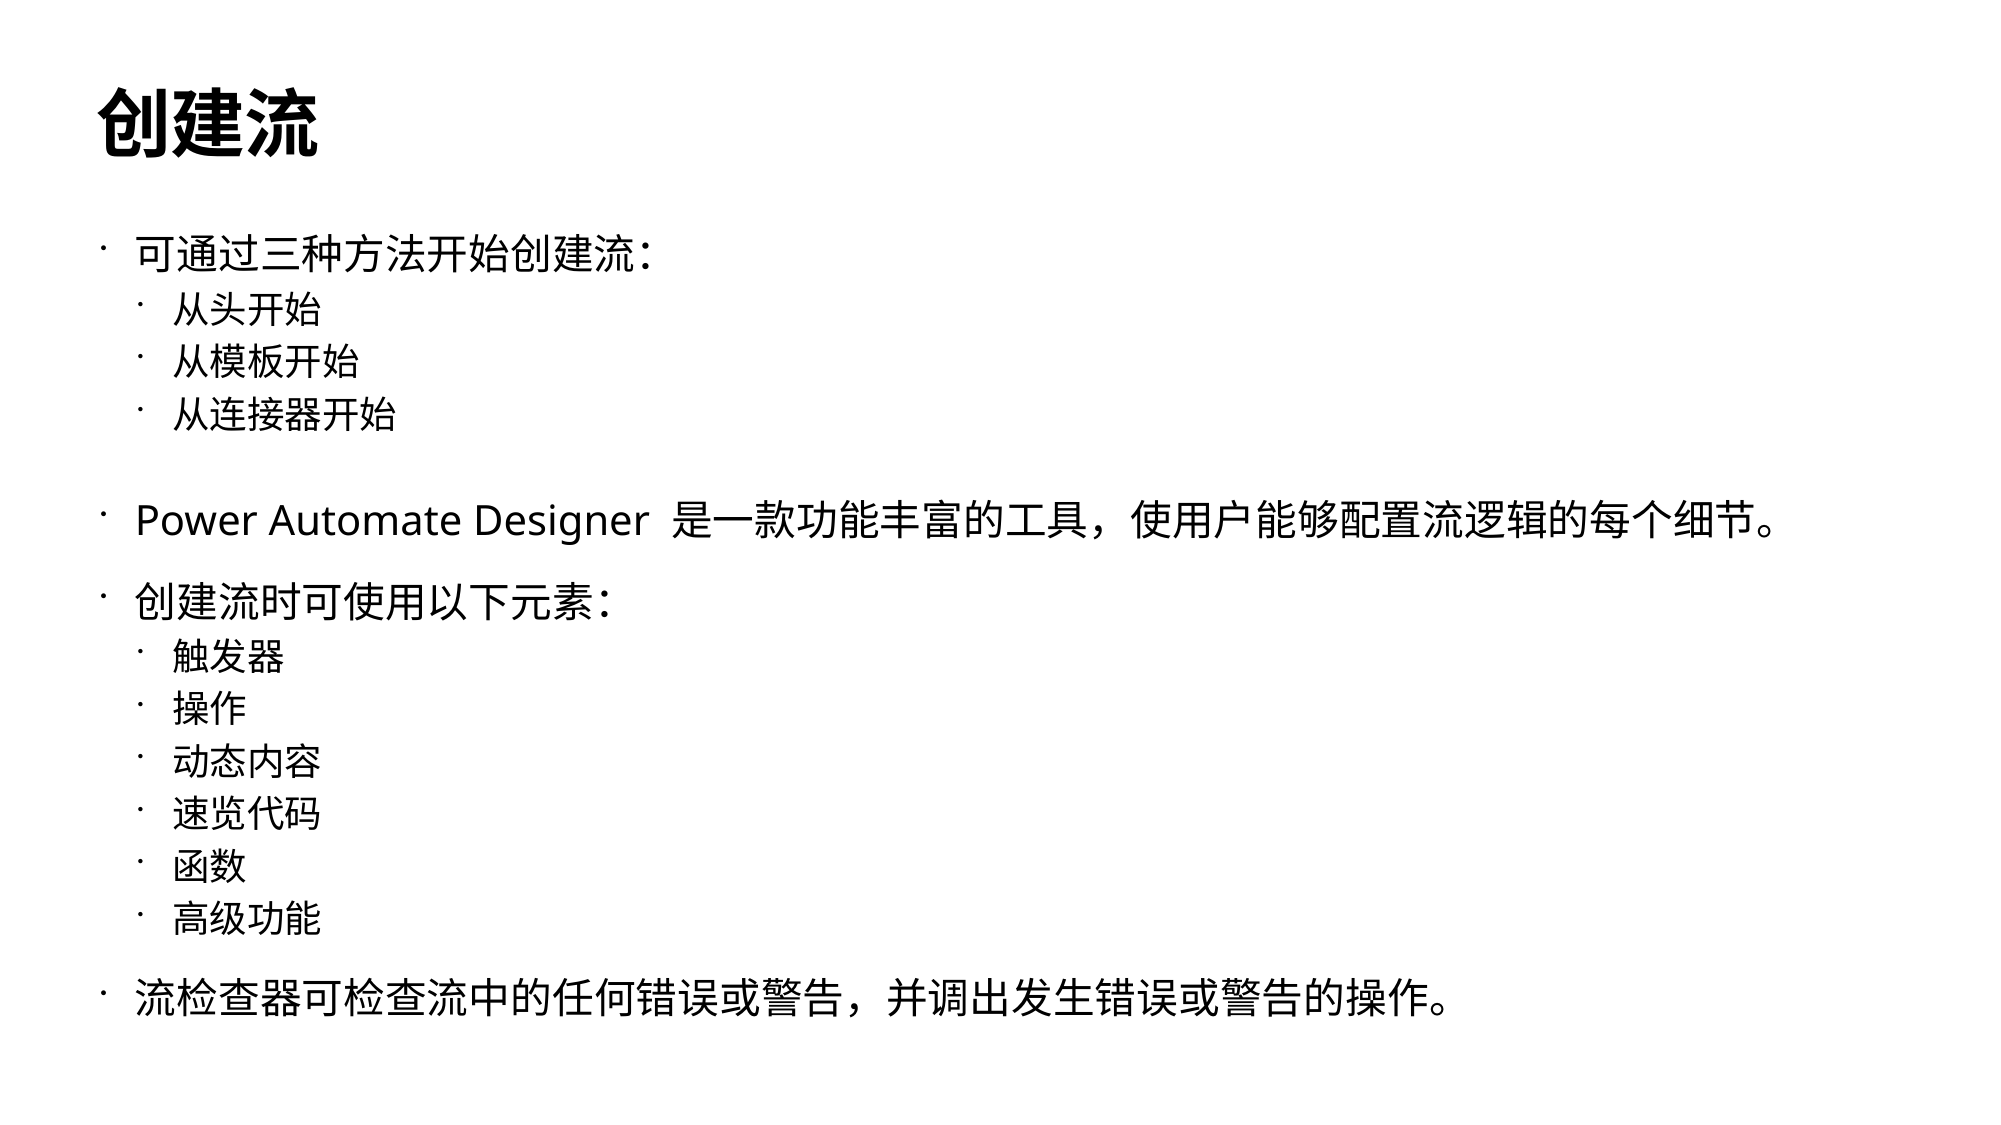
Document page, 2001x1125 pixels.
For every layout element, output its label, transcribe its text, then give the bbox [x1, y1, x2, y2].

list 可通过三种方法开始创建流： 从头开始 从模板开始 从连接器开始 Power Automate Designer 是一款功能丰富的工具，使用户能够配置流逻辑的每个细节。 创建流时可使用以下元素： 触发器 操作 动态内容 速览代码 函数 高级功能 流检查器可检查流中的任何错误或警告，并调出发生错误或警告的操作。 [97, 228, 1905, 1125]
title 创建流 [96, 76, 1904, 168]
